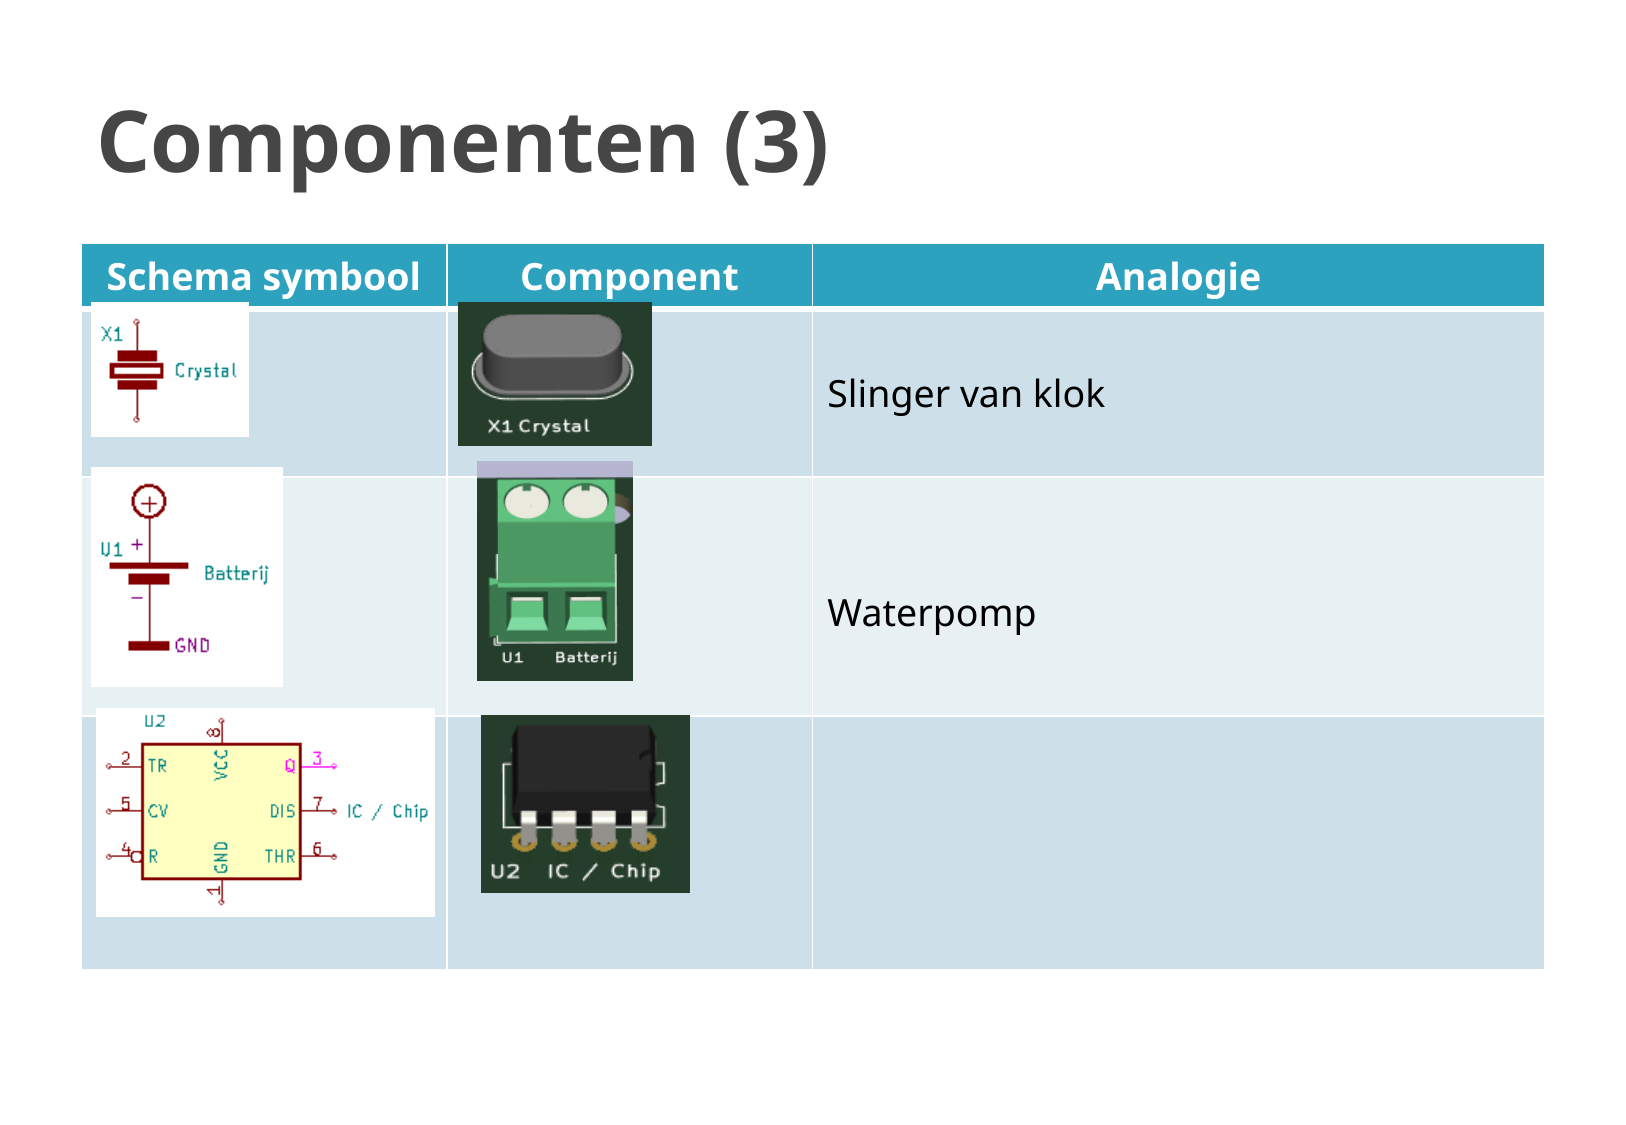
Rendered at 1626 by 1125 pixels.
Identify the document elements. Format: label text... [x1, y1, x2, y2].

picture [91, 467, 283, 687]
picture [96, 708, 435, 918]
picture [457, 302, 652, 446]
table_cell [82, 717, 446, 969]
table_cell [448, 717, 812, 969]
picture [91, 302, 249, 438]
table_header Analogie [813, 244, 1544, 306]
table_cell [82, 312, 446, 476]
table_cell [448, 312, 812, 476]
picture [481, 715, 690, 893]
table_cell Waterpomp [813, 478, 1544, 715]
table_cell [82, 478, 446, 715]
table_cell [448, 478, 812, 715]
table_cell [813, 717, 1544, 969]
picture [476, 461, 633, 681]
table_header Schema symbool [82, 244, 446, 306]
table_header Component [448, 244, 812, 306]
table_cell Slinger van klok [813, 312, 1544, 476]
title Componenten (3) [81, 45, 1544, 233]
